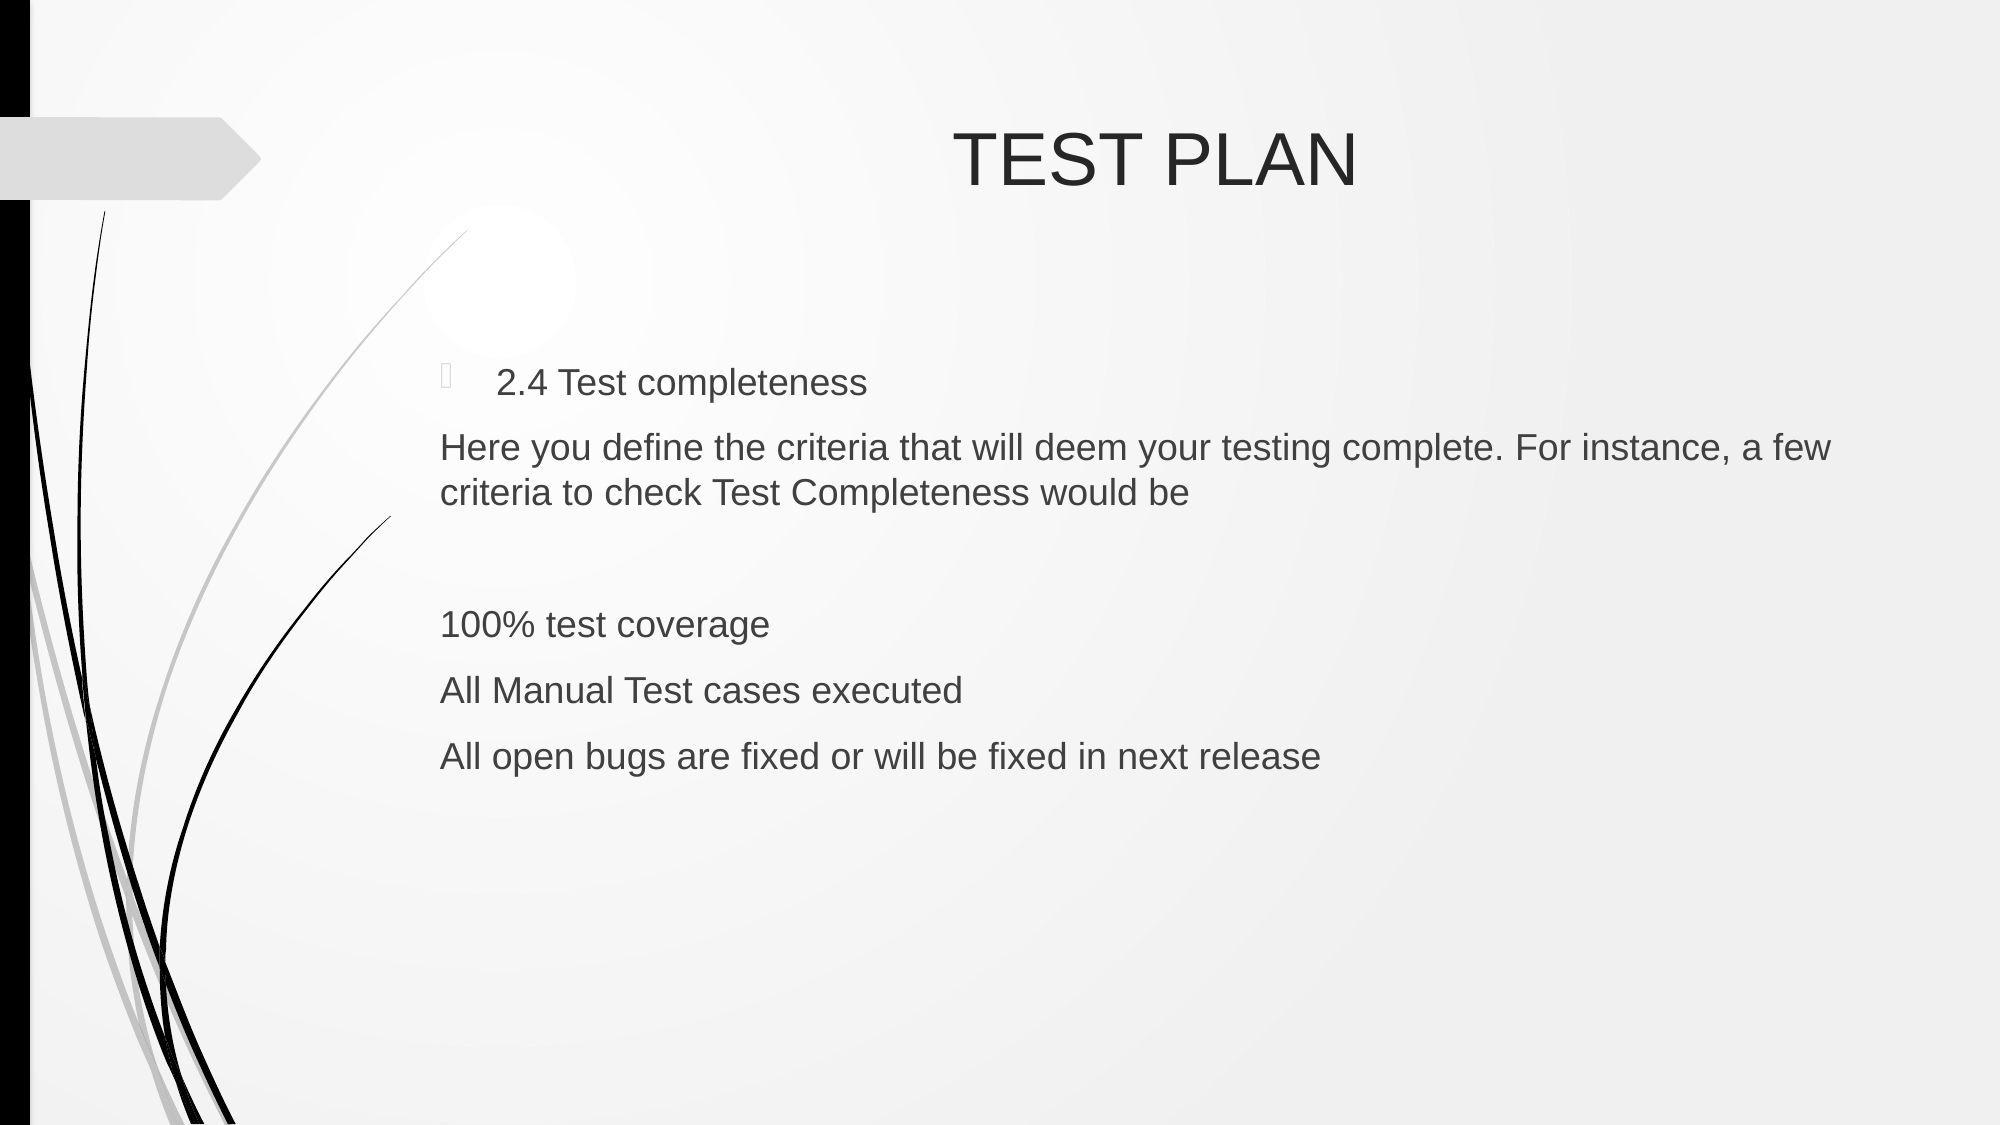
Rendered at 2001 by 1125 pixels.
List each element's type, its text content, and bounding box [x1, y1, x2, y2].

list 2.4 Test completeness Here you define the criteria that will deem your testing complete. For instance, a few criteria to check Test Completeness would be 100% test coverage All Manual Test cases executed All open bugs are fixed or will be fixed in next release [424, 350, 1888, 970]
title TEST PLAN [425, 102, 1888, 313]
